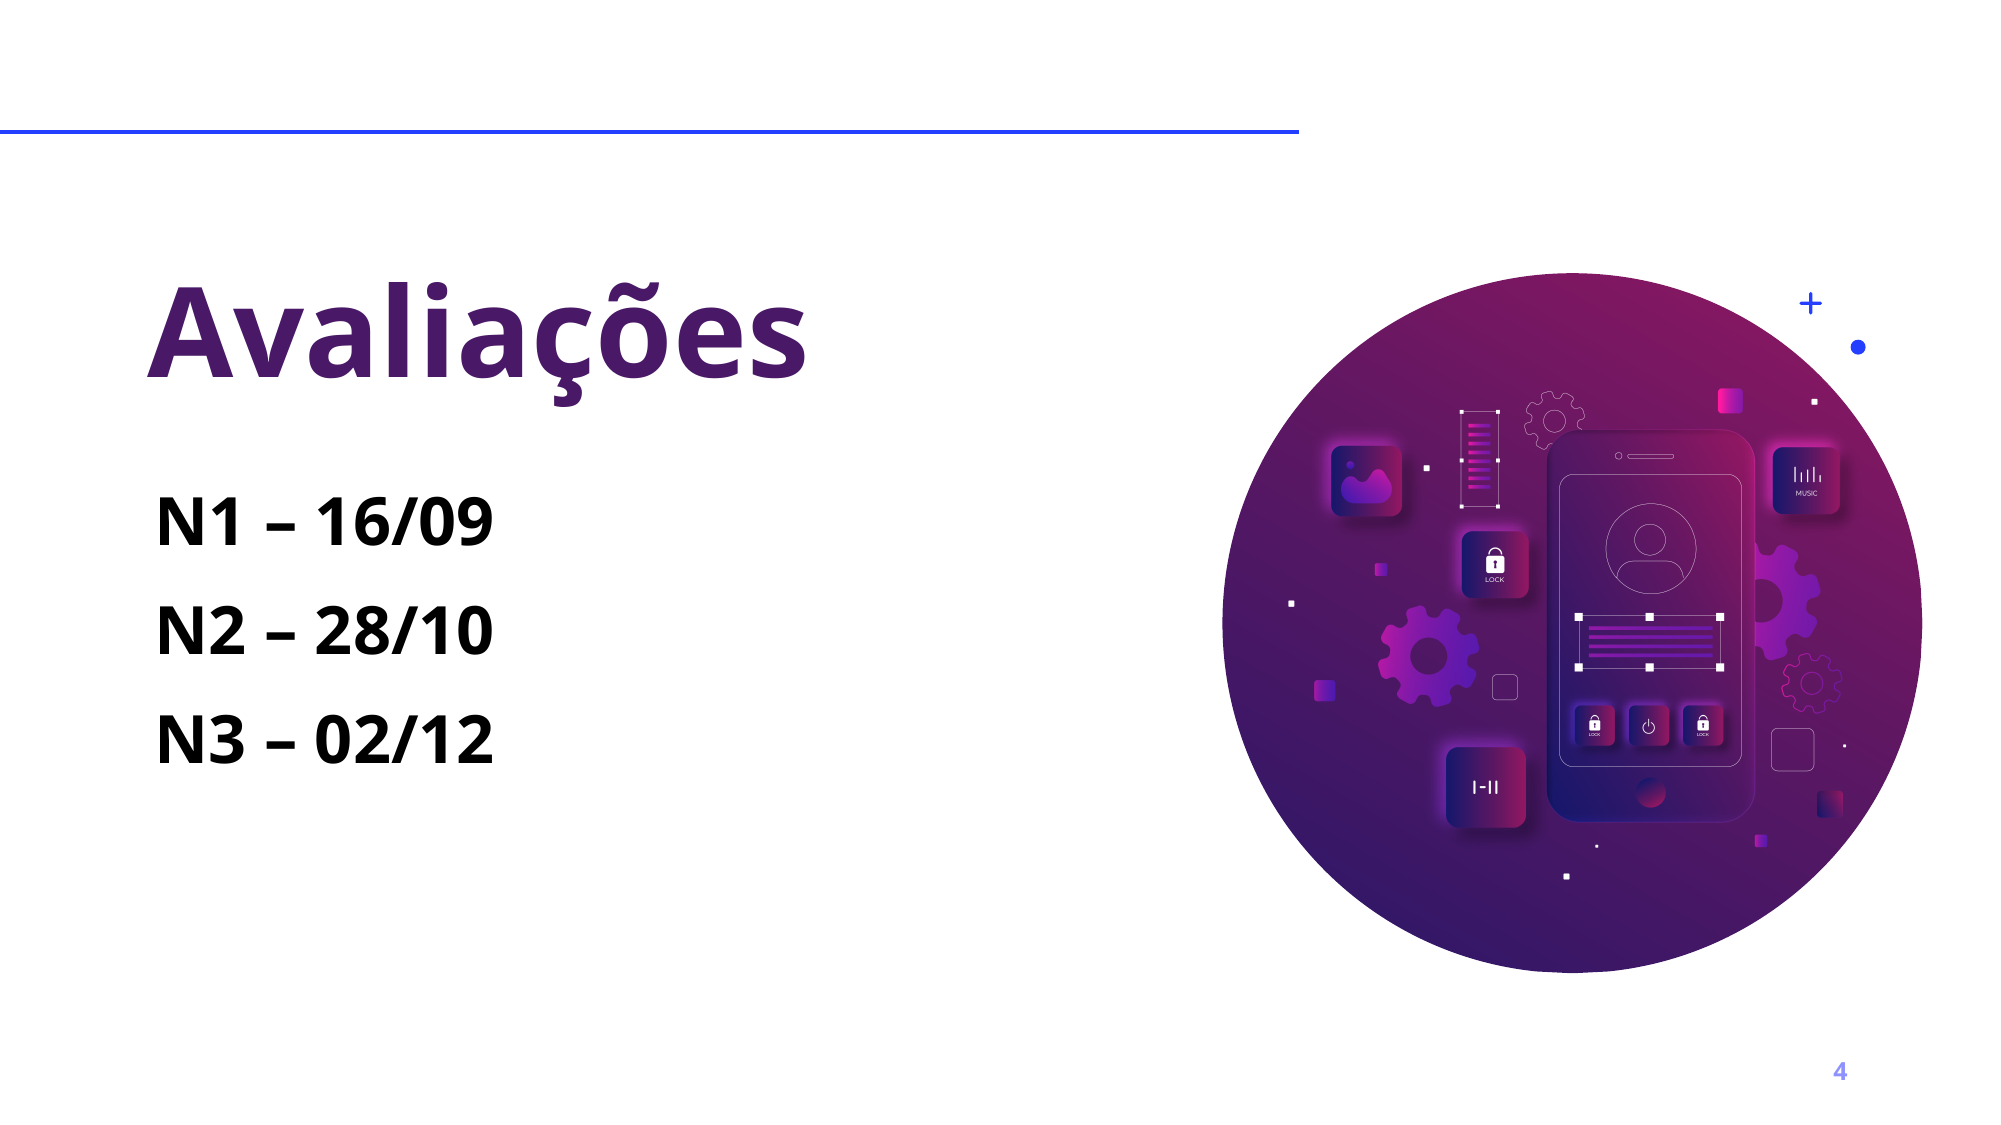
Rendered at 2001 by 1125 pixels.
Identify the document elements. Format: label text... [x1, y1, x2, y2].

slide_number 4 [1412, 1042, 1863, 1103]
title Avaliações [131, 218, 1148, 413]
picture [1222, 273, 1923, 974]
list N1 – 16/09 N2 – 28/10 N3 – 02/12 [139, 463, 1155, 1013]
